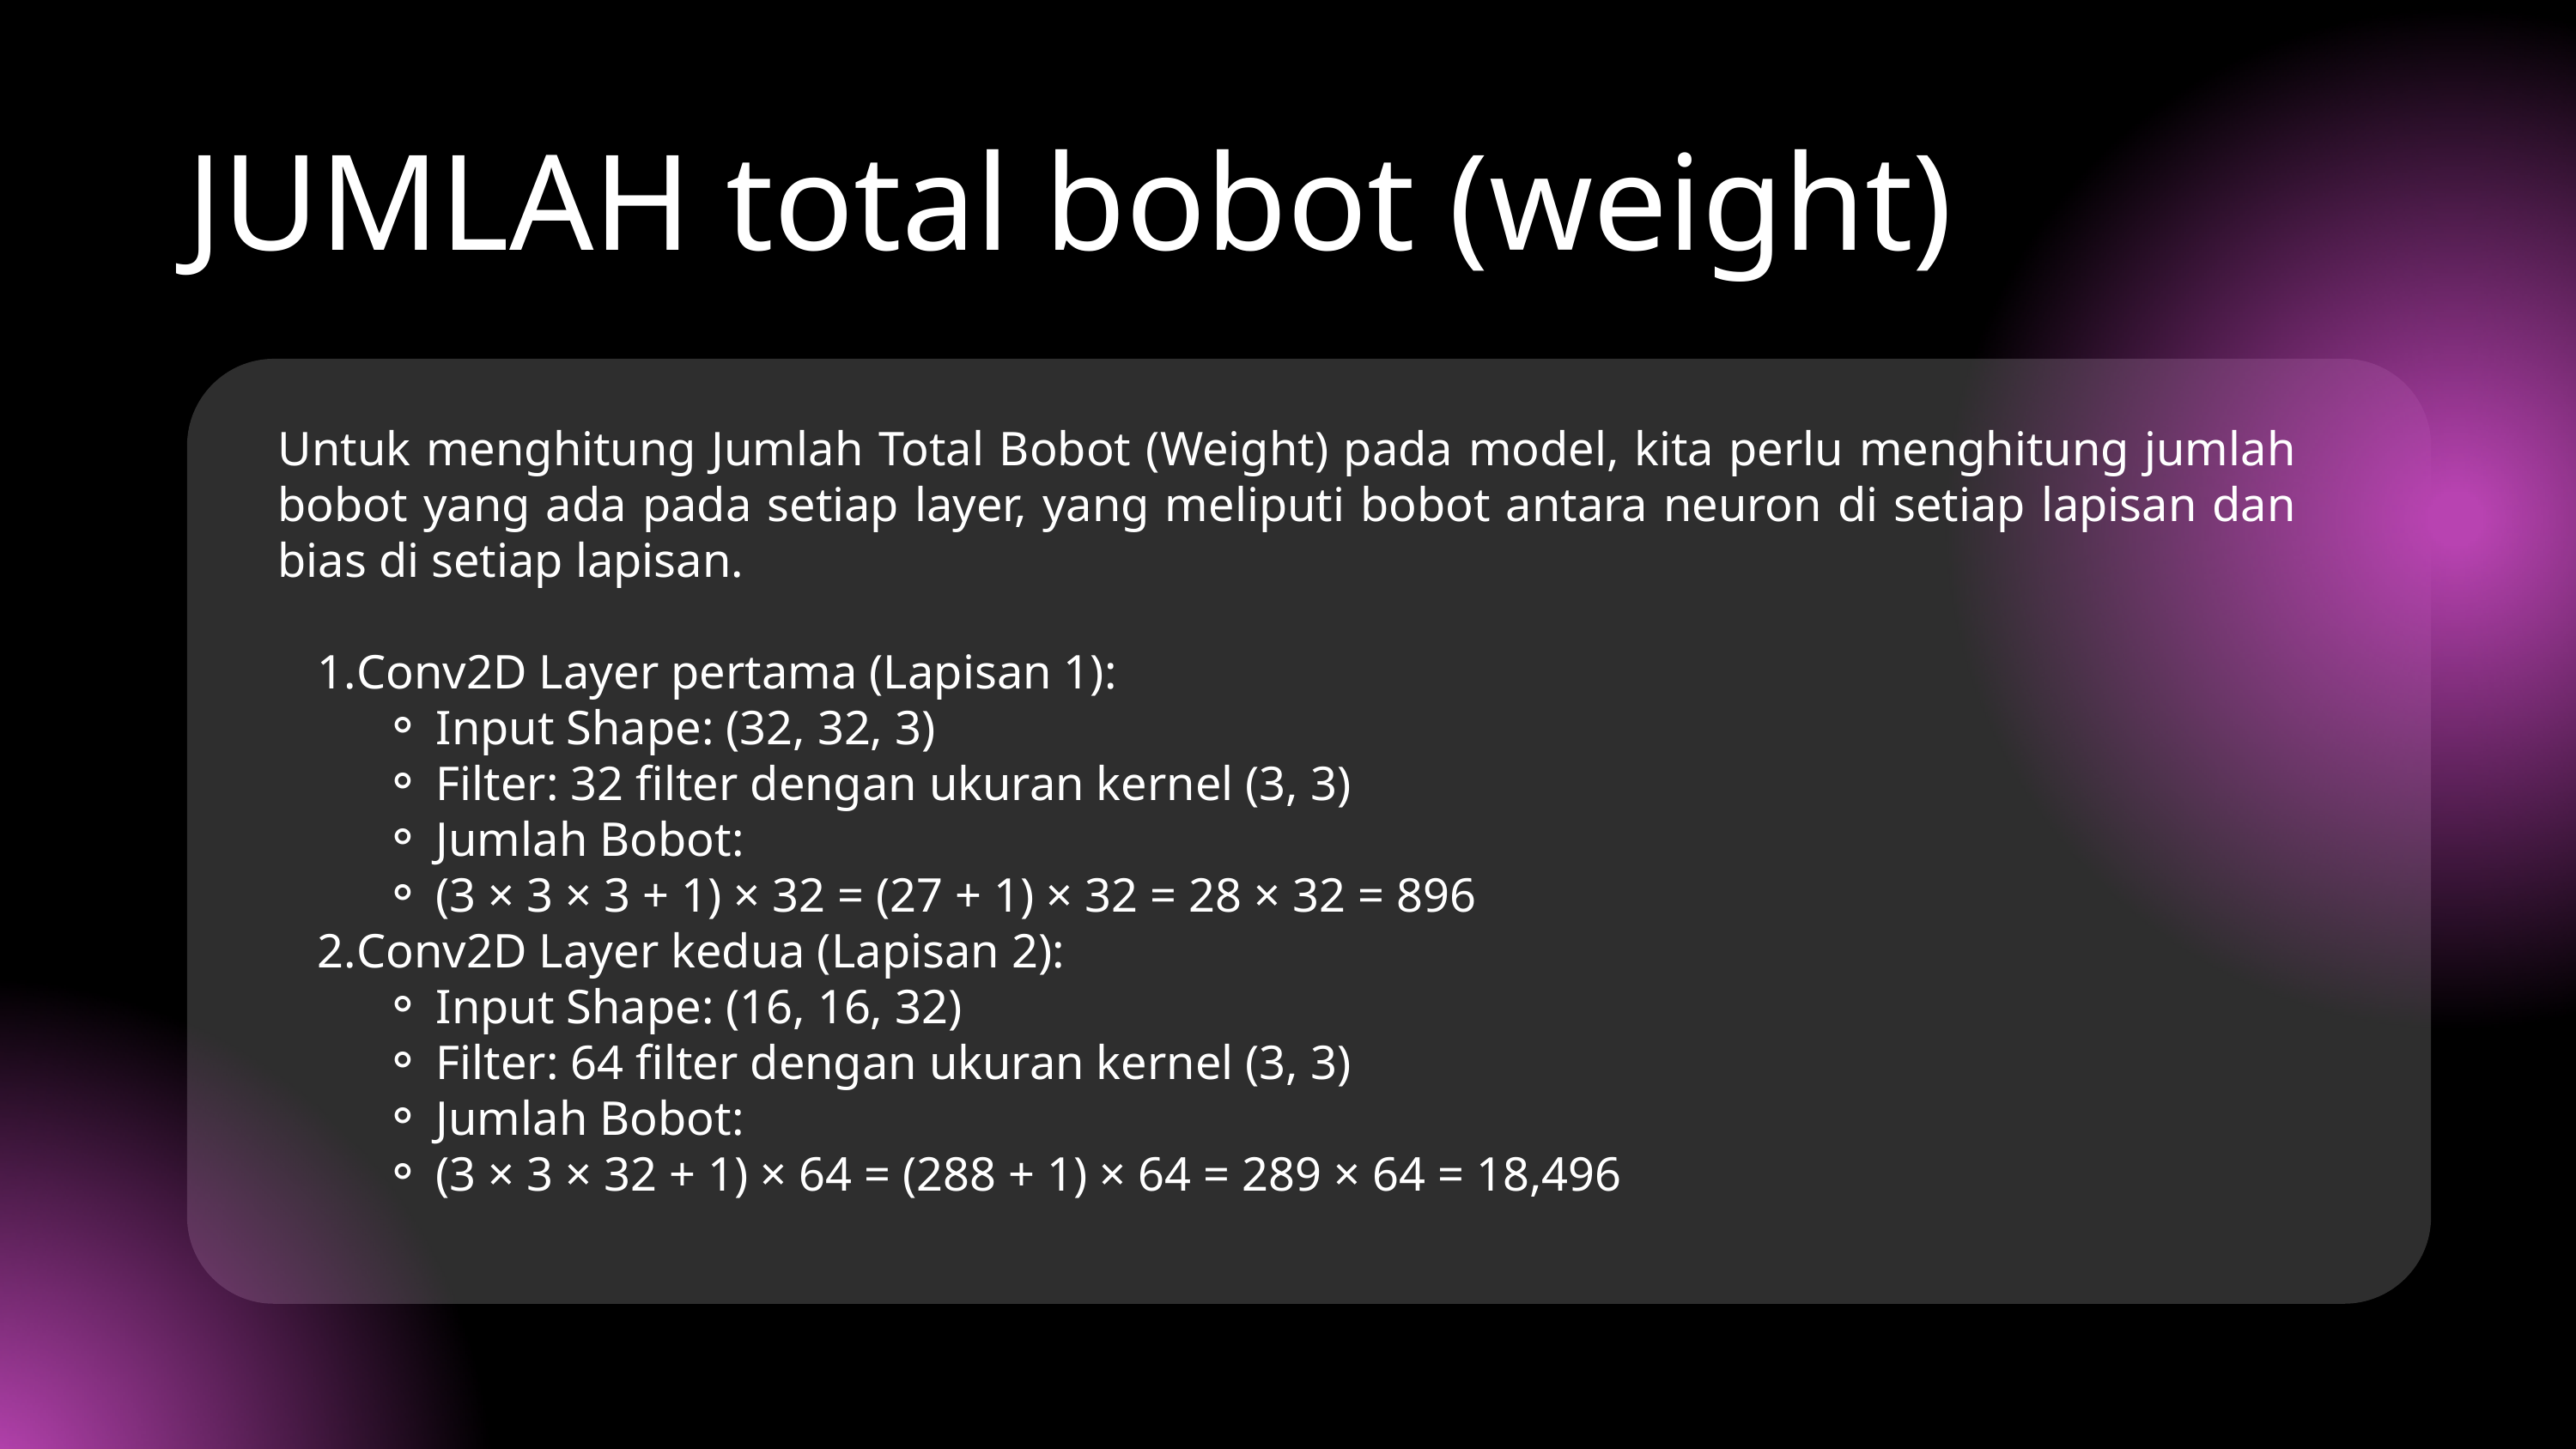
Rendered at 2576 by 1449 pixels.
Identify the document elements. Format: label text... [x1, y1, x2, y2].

text_box [1894, 0, 2576, 1082]
text_box JUMLAH total bobot (weight) [186, 118, 2390, 277]
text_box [186, 358, 2432, 1304]
text_box [0, 928, 545, 1449]
